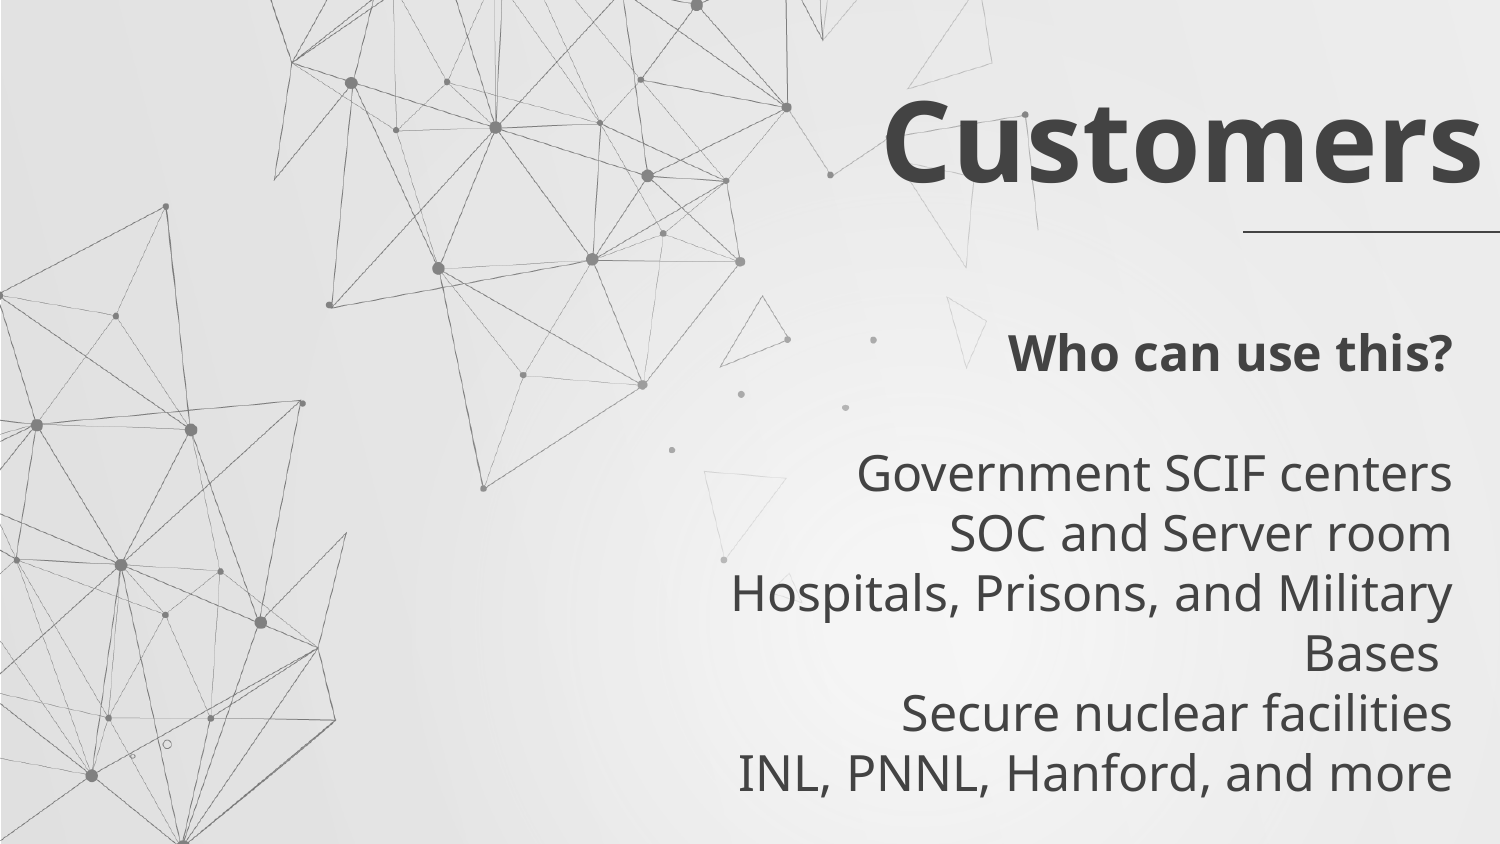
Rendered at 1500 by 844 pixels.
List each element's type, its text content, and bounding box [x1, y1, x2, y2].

picture [0, 0, 1500, 844]
subtitle Who can use this? Government SCIF centers SOC and Server room Hospitals, Prisons, and Military Bases Secure nuclear facilities INL, PNNL, Hanford, and more [609, 246, 1469, 750]
title Customers [789, 18, 1500, 258]
